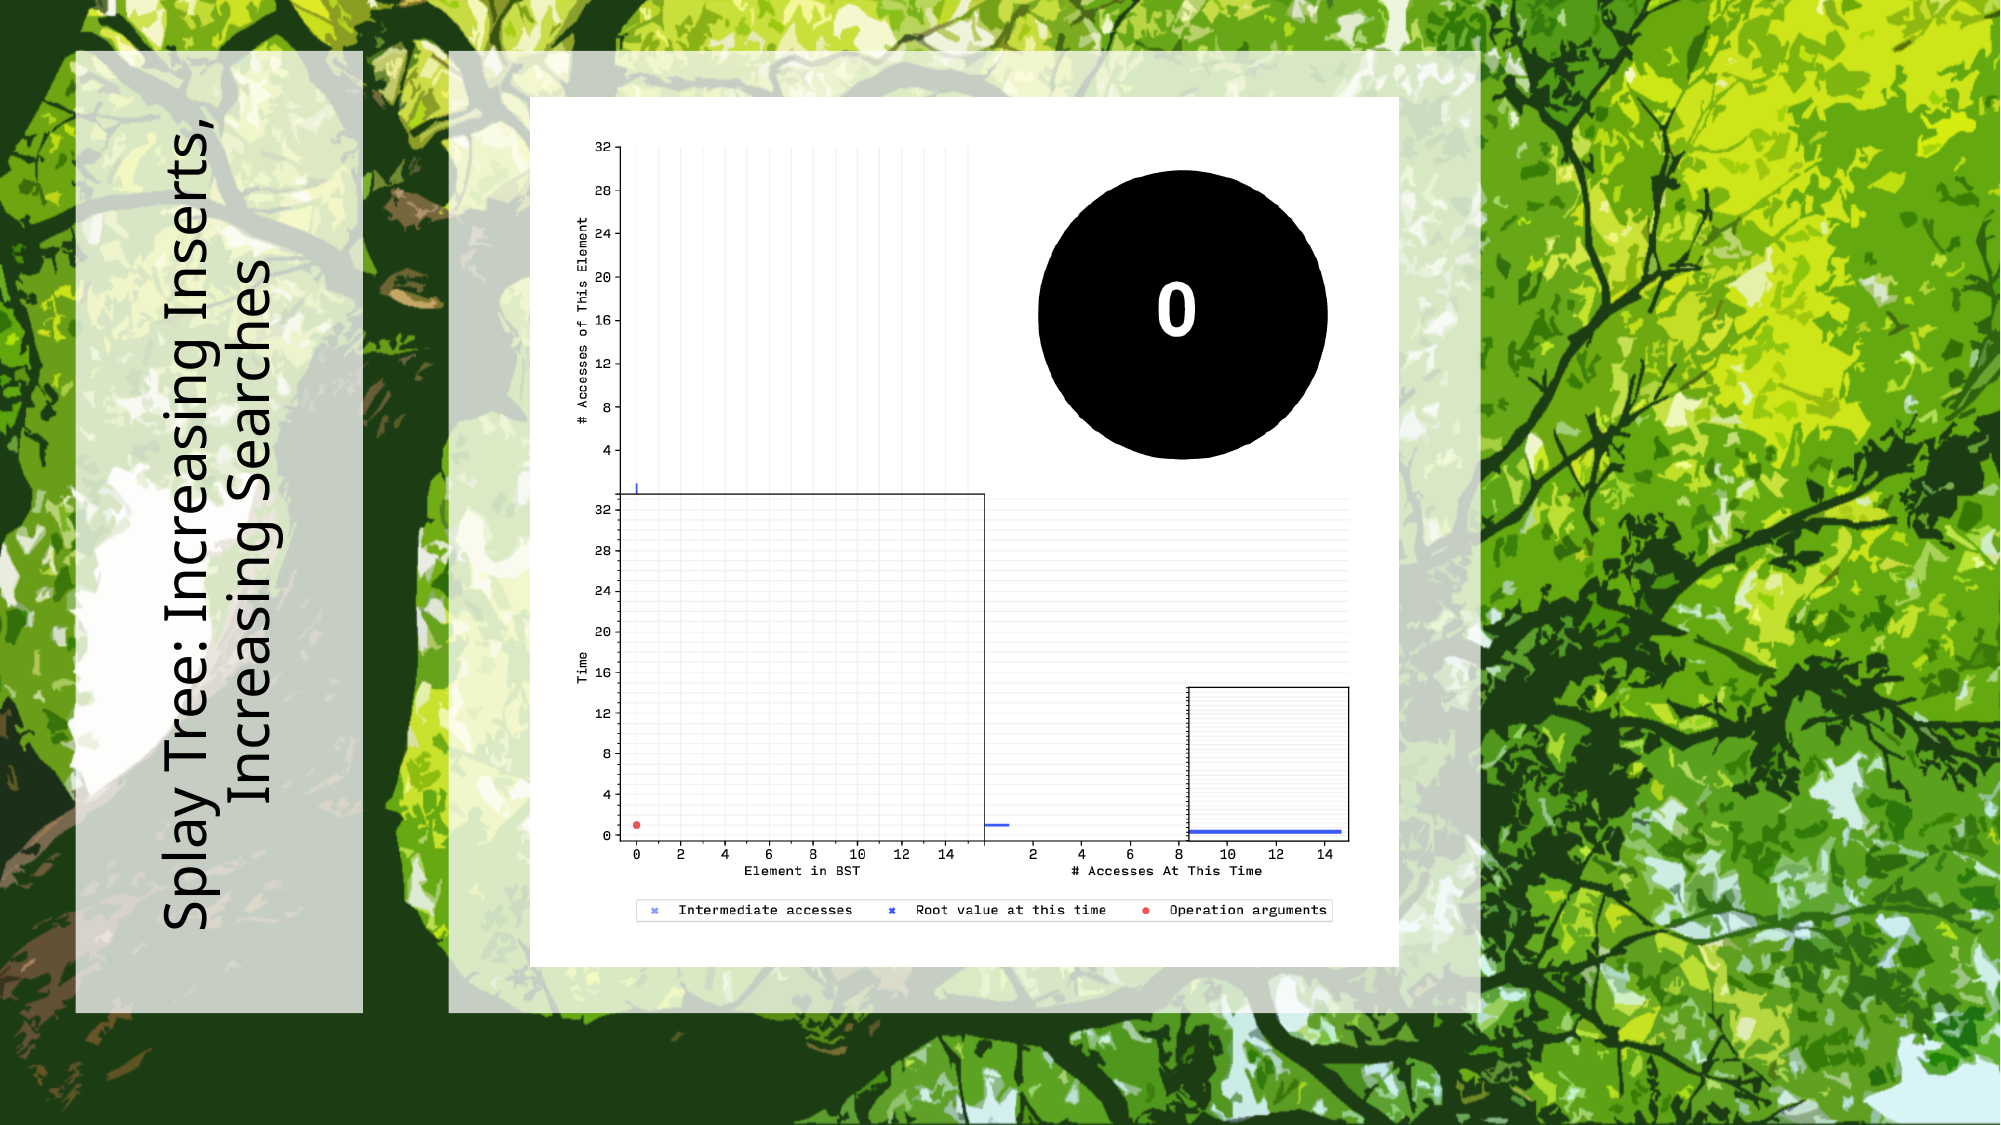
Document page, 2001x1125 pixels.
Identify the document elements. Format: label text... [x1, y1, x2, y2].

list [448, 50, 1481, 1014]
text_box Splay Tree: Increasing Inserts, Increasing Searches [75, 50, 363, 1014]
picture [0, 0, 2001, 1125]
